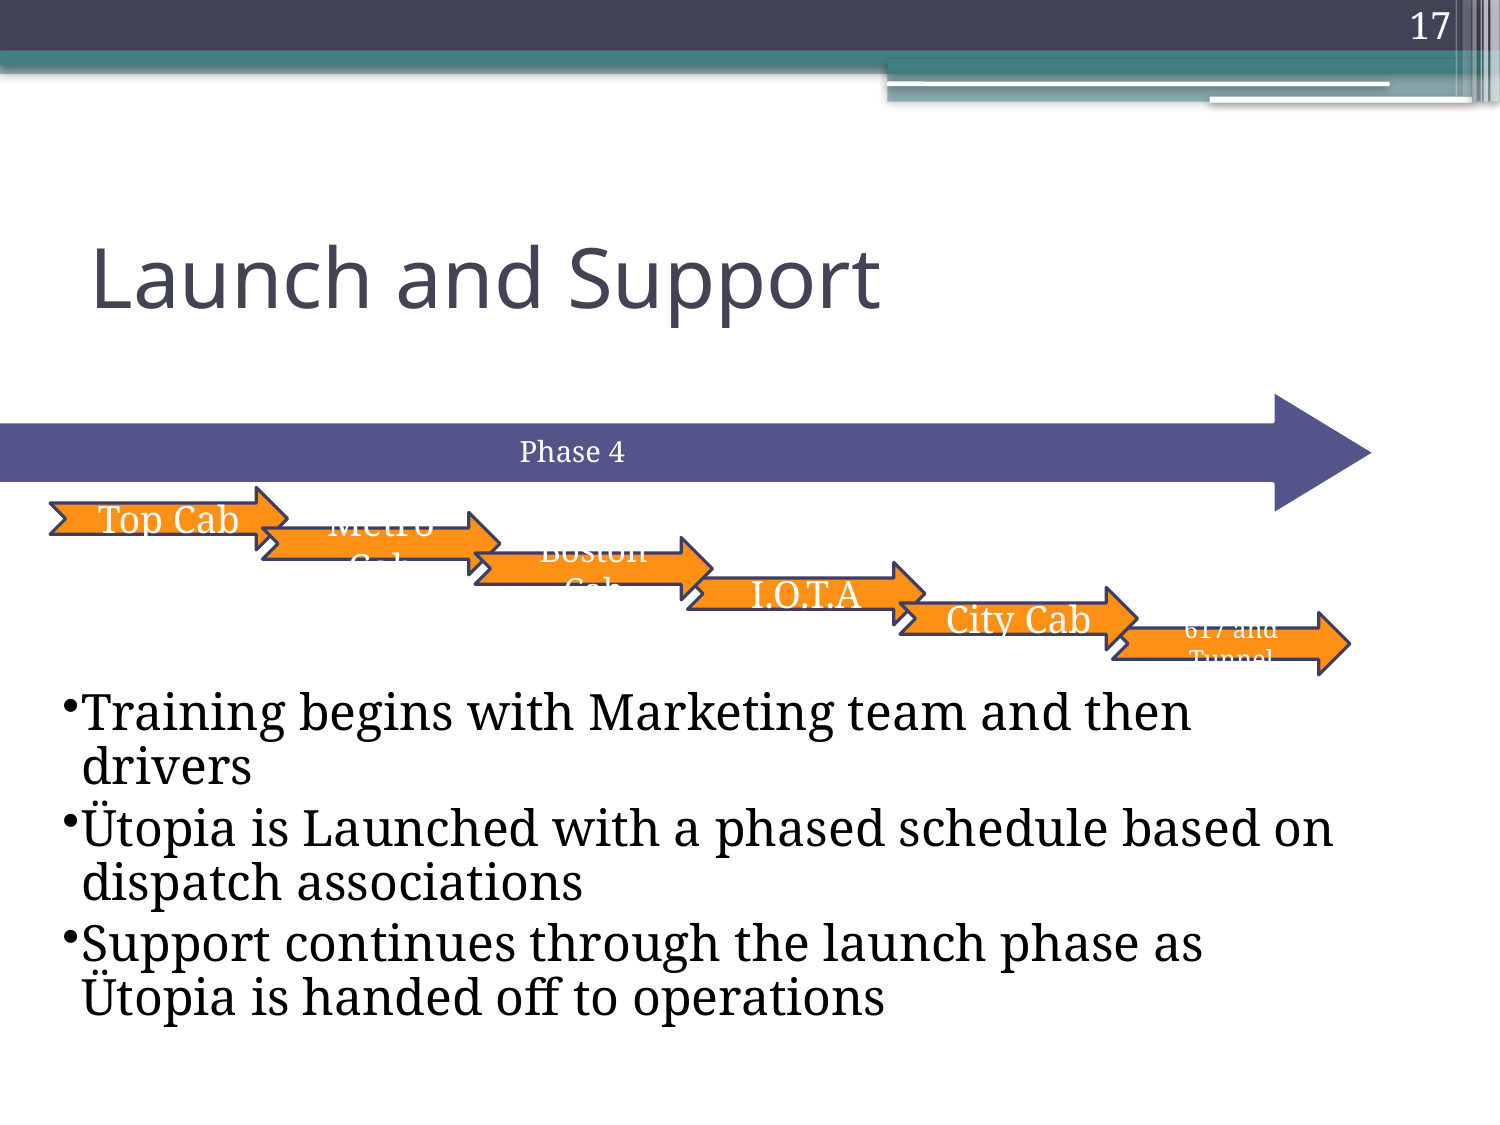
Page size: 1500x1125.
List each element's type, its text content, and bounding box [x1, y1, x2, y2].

text_box City Cab [898, 585, 1139, 652]
text_box I.O.T.A [686, 560, 927, 627]
text_box 617 and Tunnel [1110, 611, 1352, 677]
text_box Top Cab [48, 485, 289, 552]
text_box Metro Cab [260, 510, 502, 577]
text_box Boston Cab [473, 536, 714, 602]
text_box Training begins with Marketing team and then drivers Ütopia is Launched with a phased schedule based on dispatch associations Support continues through the launch phase as Ütopia is handed off to operations [62, 687, 1347, 1013]
title Launch and Support [75, 187, 1425, 363]
text_box Phase 4 [0, 389, 1377, 517]
slide_number 17 [1341, 0, 1466, 61]
